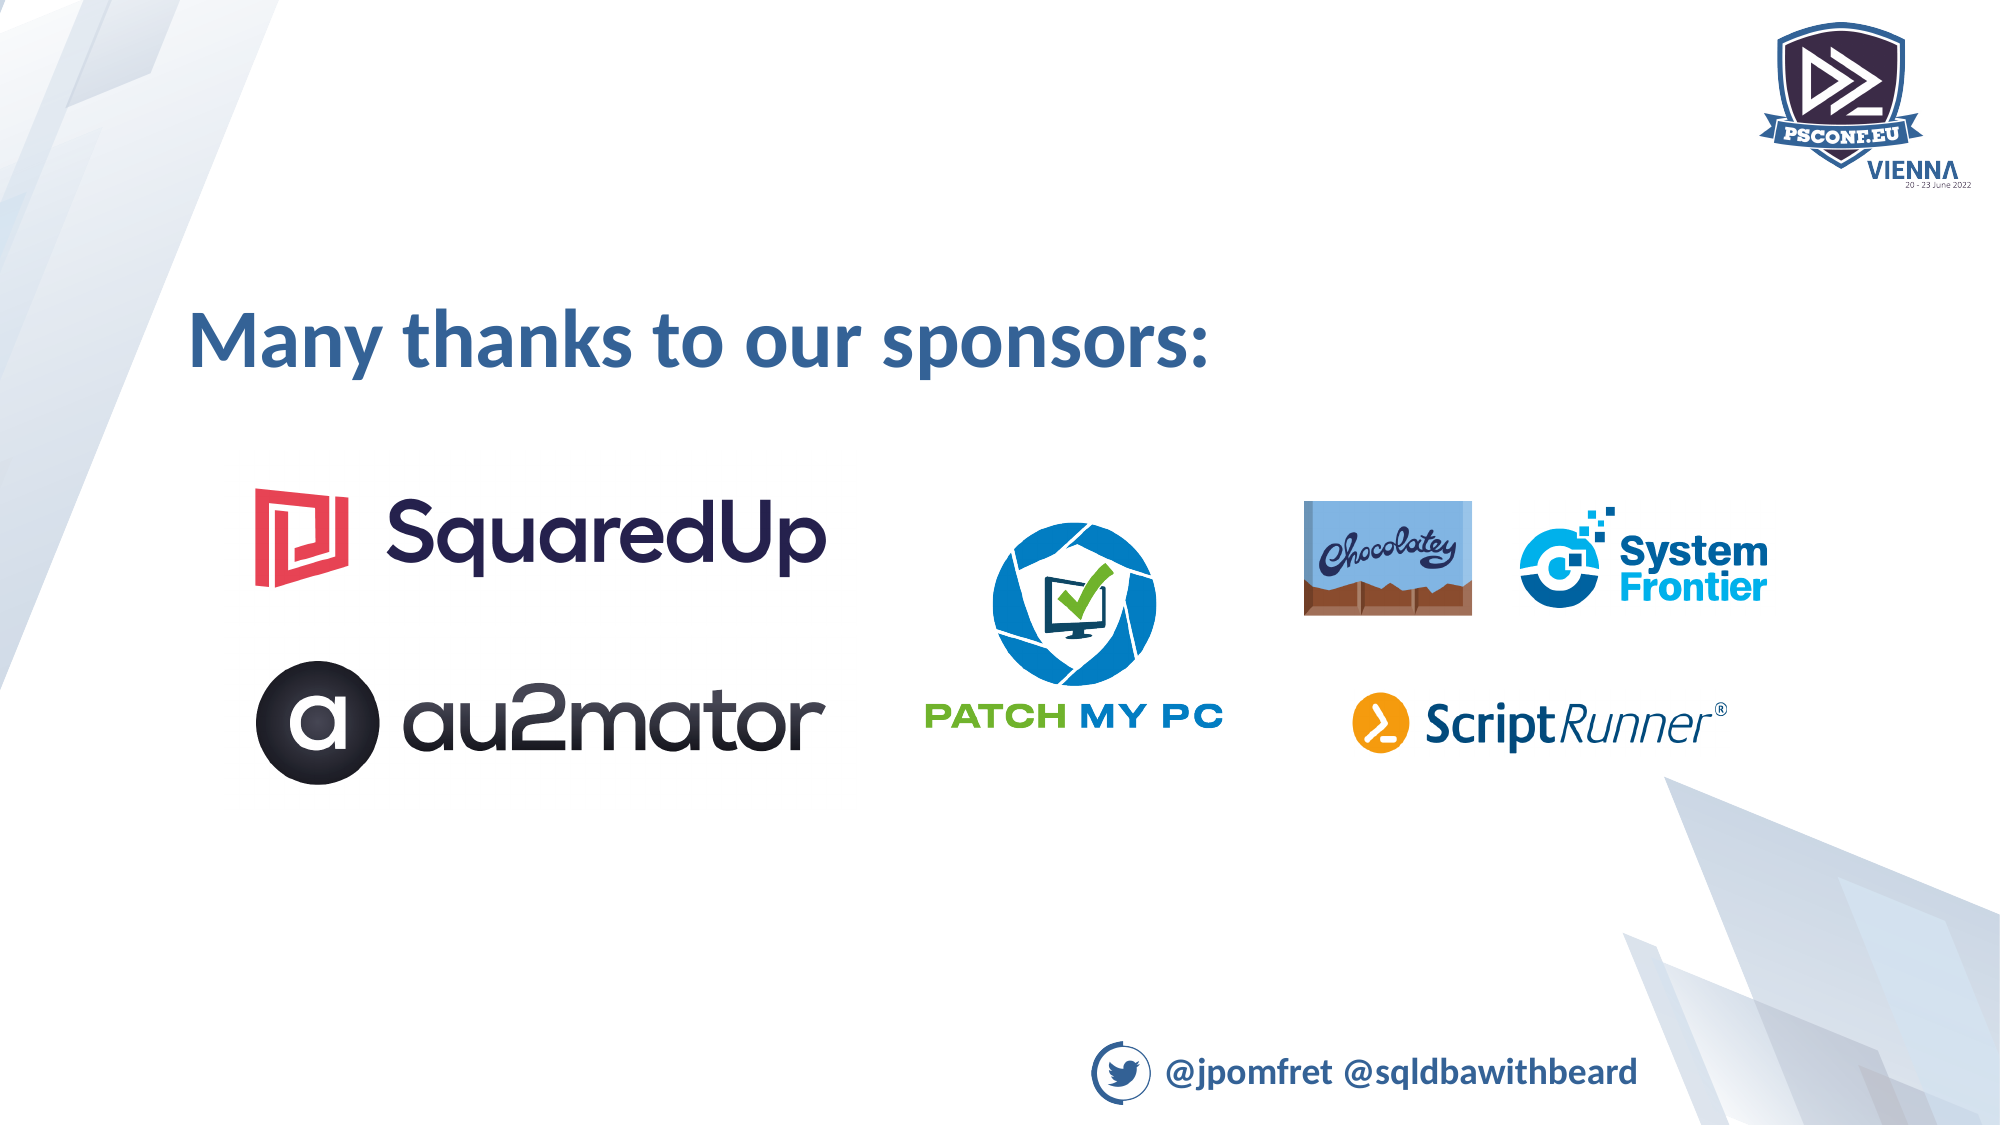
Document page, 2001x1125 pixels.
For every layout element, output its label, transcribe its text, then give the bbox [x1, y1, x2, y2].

text_box Many thanks to our sponsors: [172, 277, 1795, 392]
picture [0, 0, 2000, 1125]
